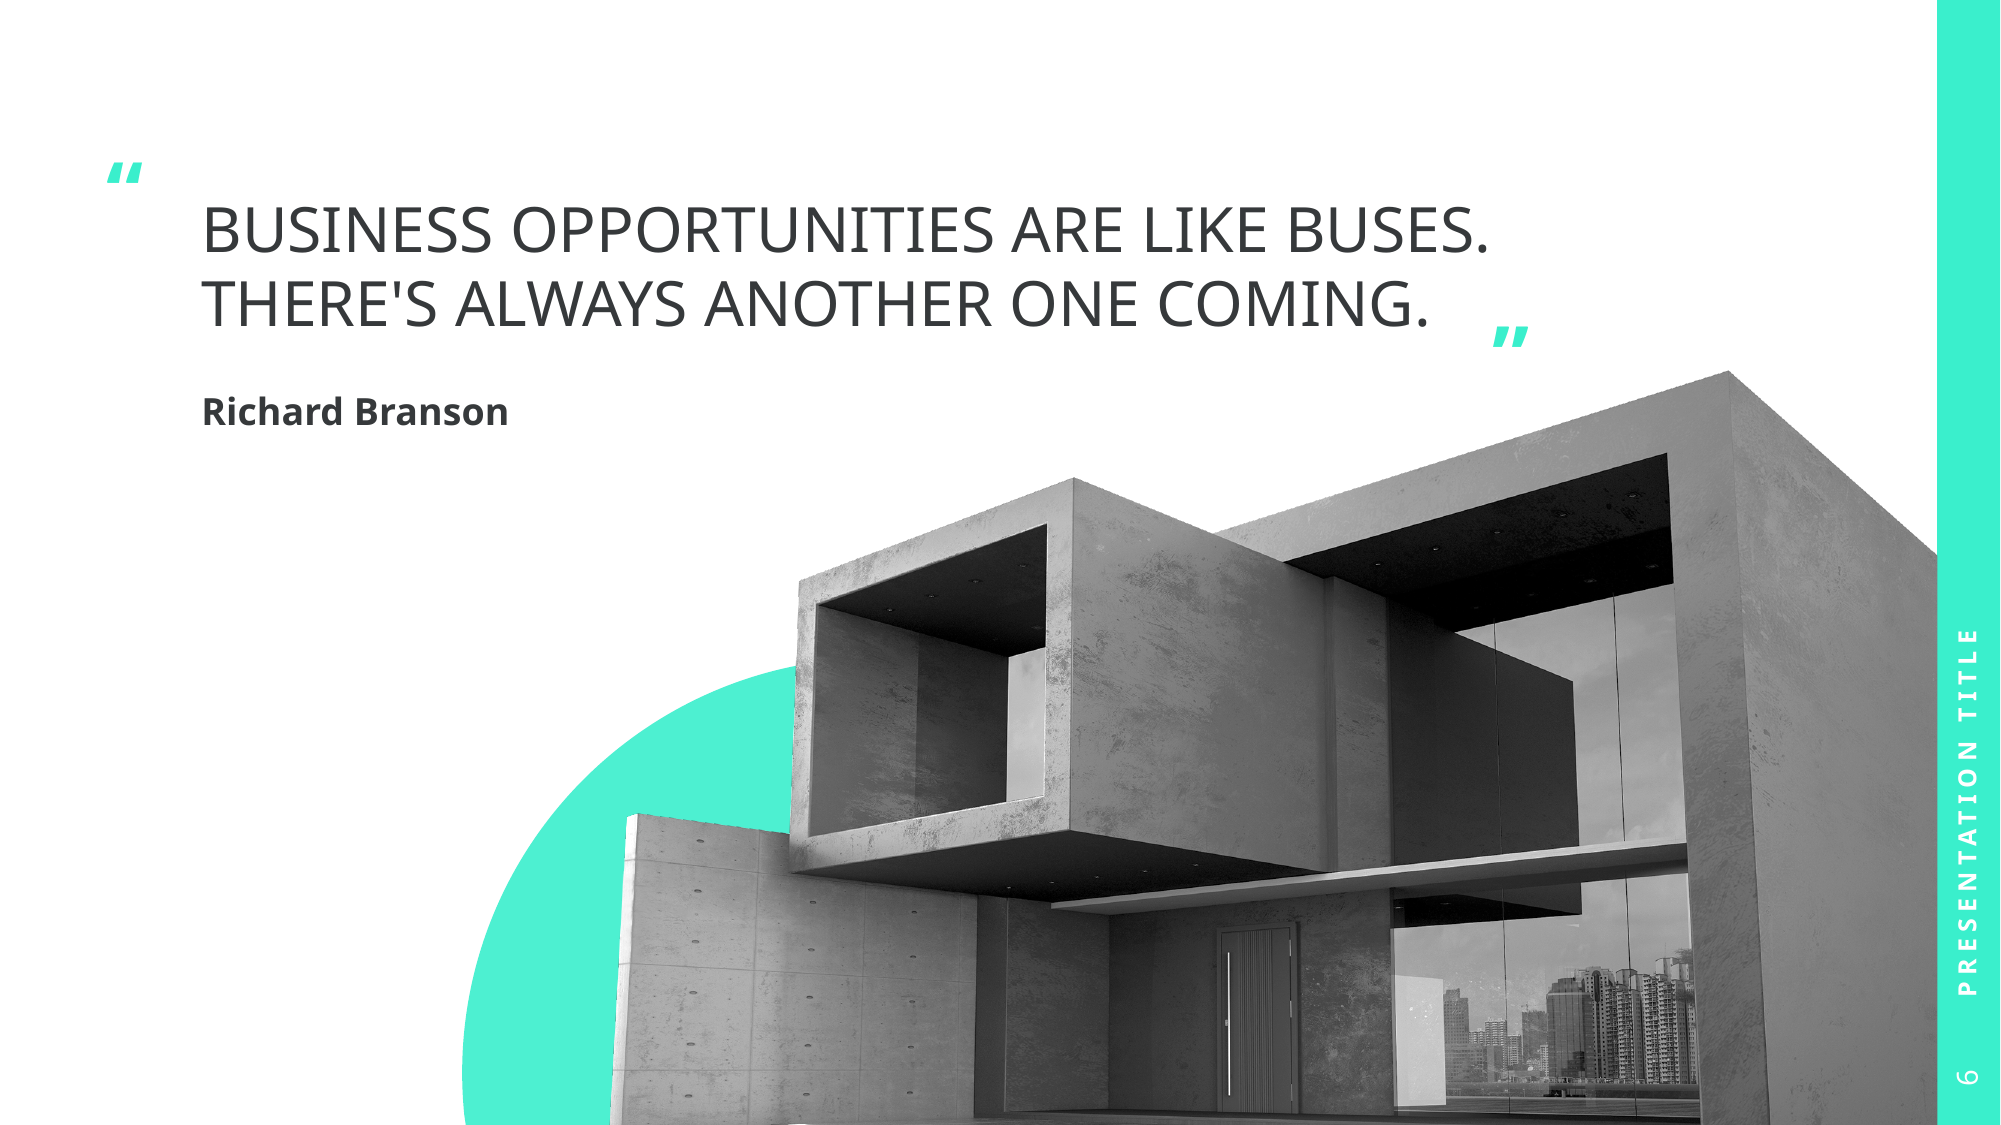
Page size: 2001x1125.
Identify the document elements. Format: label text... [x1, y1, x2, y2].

subtitle Richard Branson [201, 365, 1358, 458]
picture [415, 348, 1937, 1125]
slide_number 6 [1937, 1032, 2000, 1125]
text_box “ [91, 131, 138, 247]
title BUSINESS OPPORTUNITIES ARE LIKE BUSES. THERE'S ALWAYS ANOTHER ONE COMING. [201, 189, 1554, 349]
text_box ” [1477, 295, 1524, 411]
footer Presentation Title [1937, 0, 2000, 1032]
